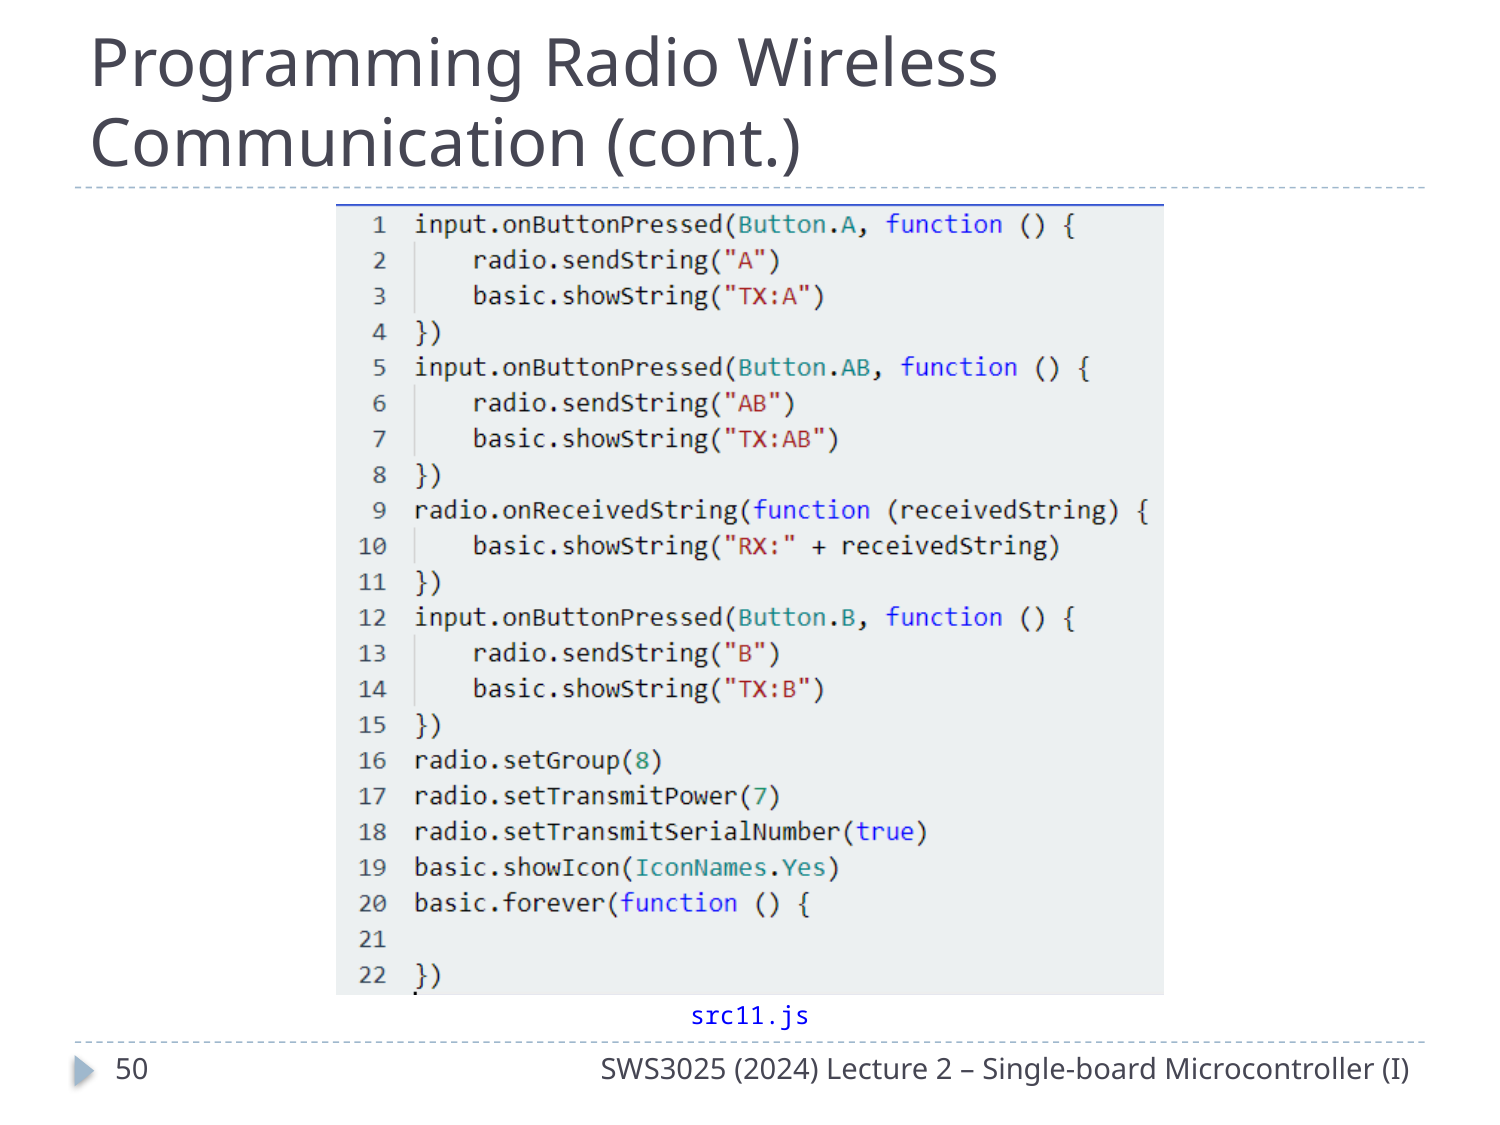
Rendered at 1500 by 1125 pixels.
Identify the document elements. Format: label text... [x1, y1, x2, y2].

slide_number 49 [100, 1042, 426, 1103]
text_box src11.js [675, 1008, 825, 1037]
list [335, 204, 1165, 995]
footer SWS3025 (2024) Lecture 2 – Single-board Microcontroller (I) [426, 1042, 1425, 1103]
title Programming Radio Wireless Communication (cont.) [75, 24, 1425, 188]
